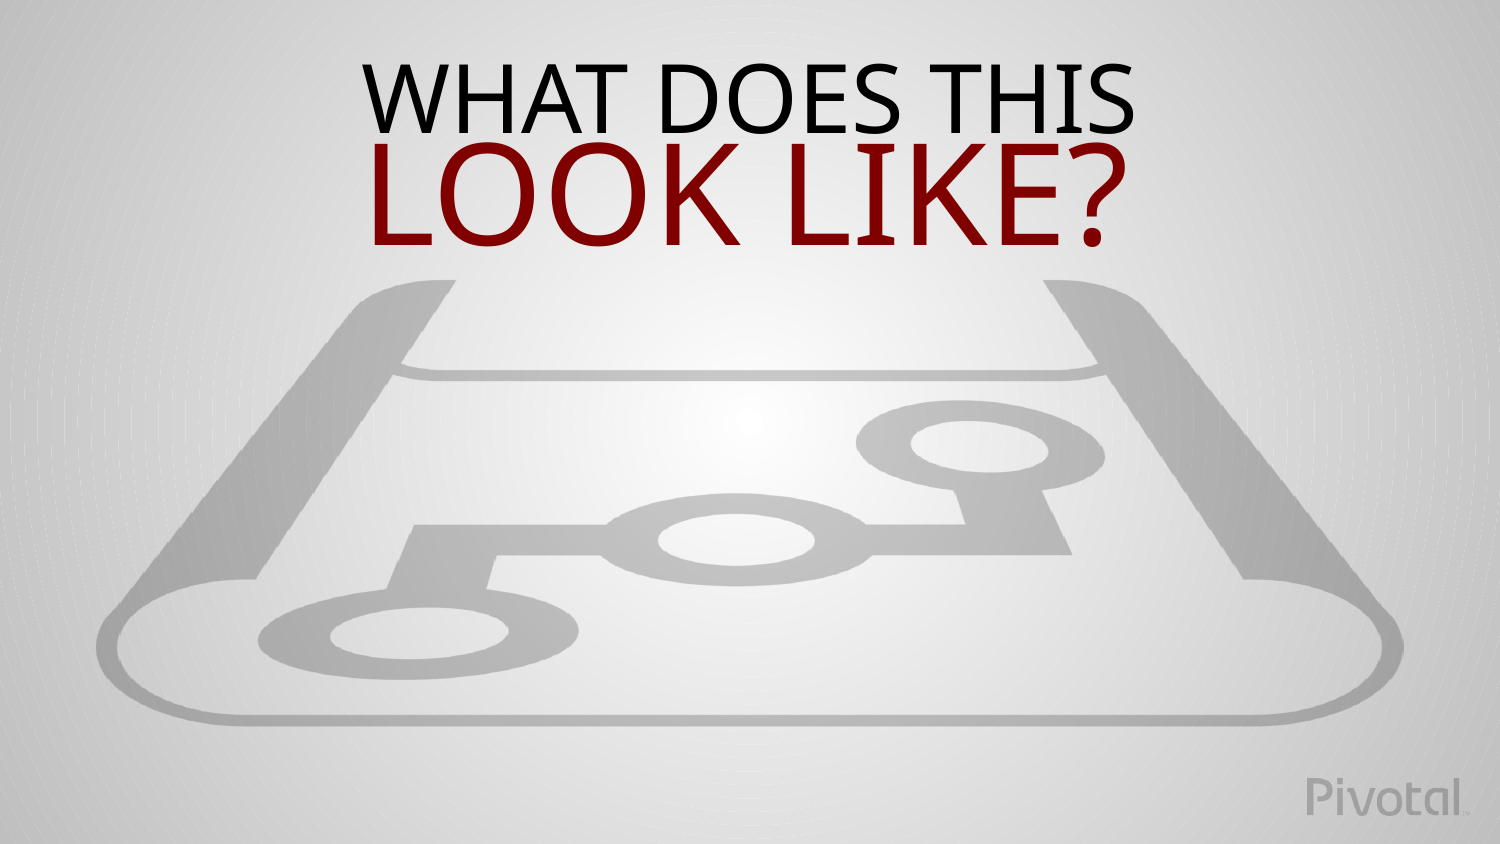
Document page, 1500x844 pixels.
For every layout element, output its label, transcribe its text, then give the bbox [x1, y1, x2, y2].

picture [95, 162, 1470, 844]
text_box WHAT DOES THIS LOOK LIKE? [346, 62, 1154, 161]
